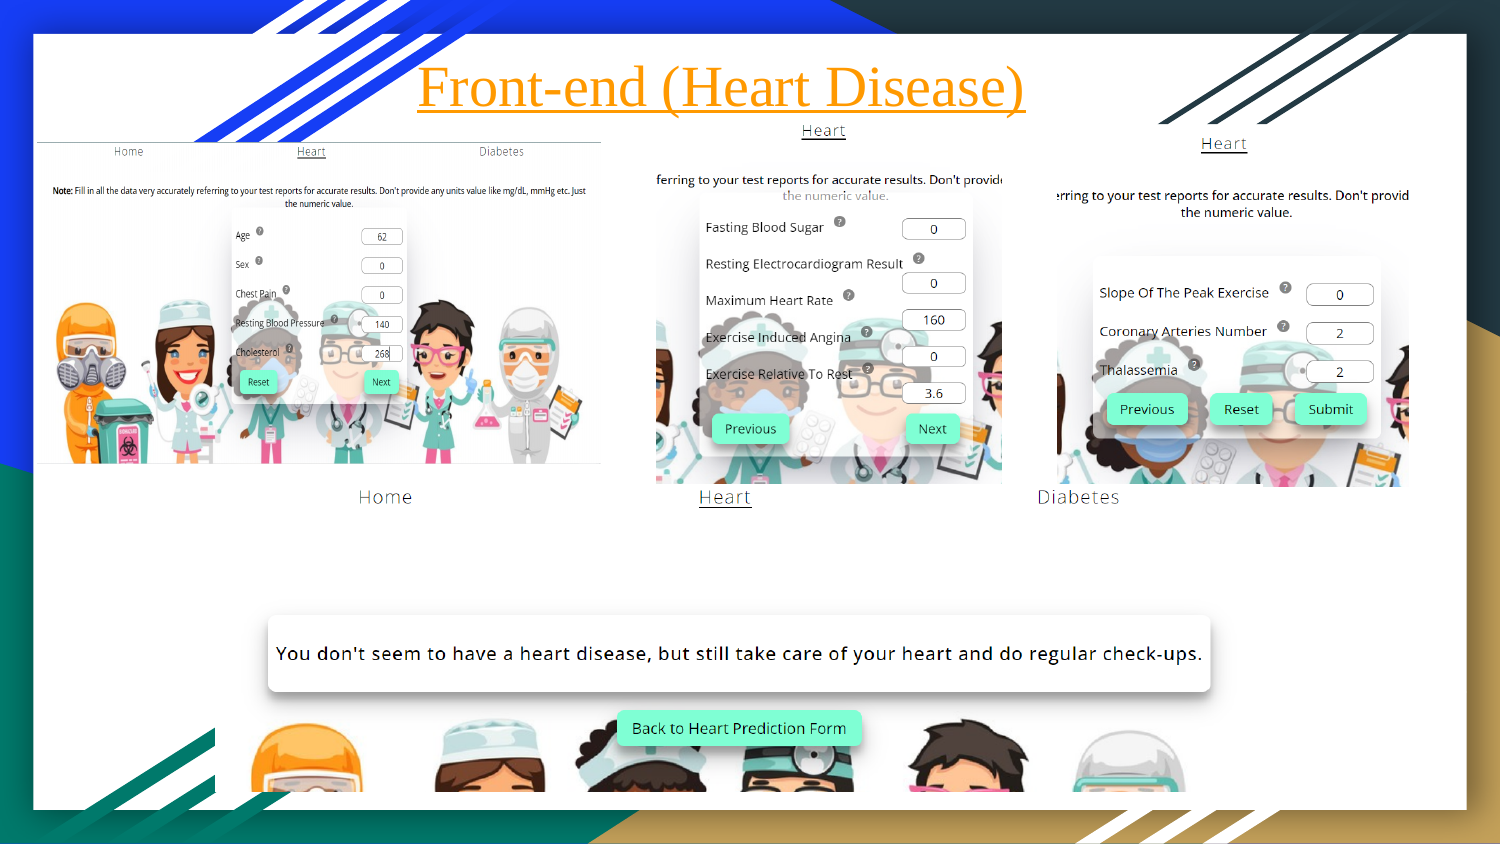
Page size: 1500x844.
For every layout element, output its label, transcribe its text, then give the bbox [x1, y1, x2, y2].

picture [215, 122, 1409, 792]
picture [36, 142, 601, 464]
title Front-end (Heart Disease) [368, 55, 1075, 112]
